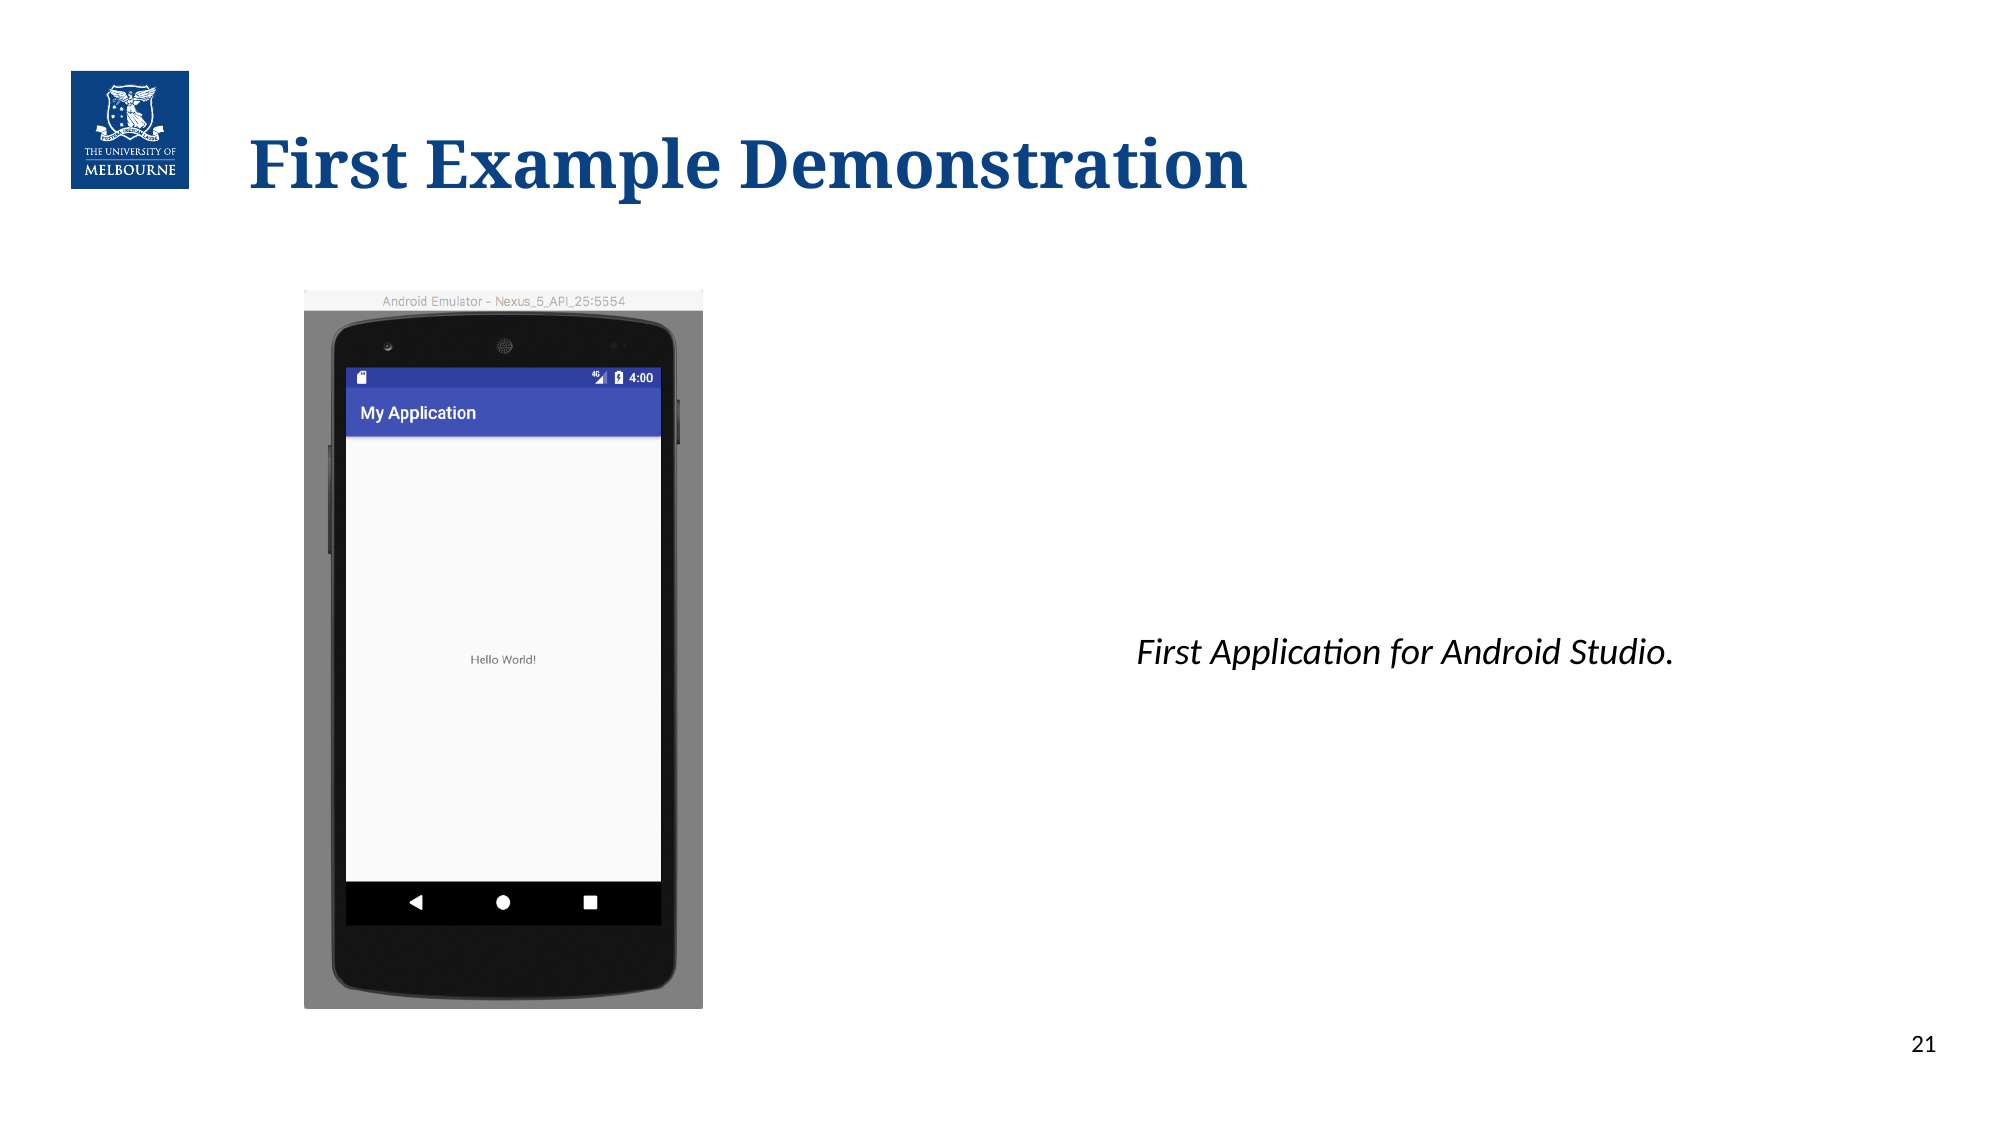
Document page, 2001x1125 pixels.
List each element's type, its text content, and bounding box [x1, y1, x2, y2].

title First Example Demonstration [234, 64, 1924, 211]
slide_number 21 [1797, 1012, 1937, 1073]
text_box First Application for Android Studio. [1121, 619, 1691, 679]
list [304, 290, 703, 1009]
